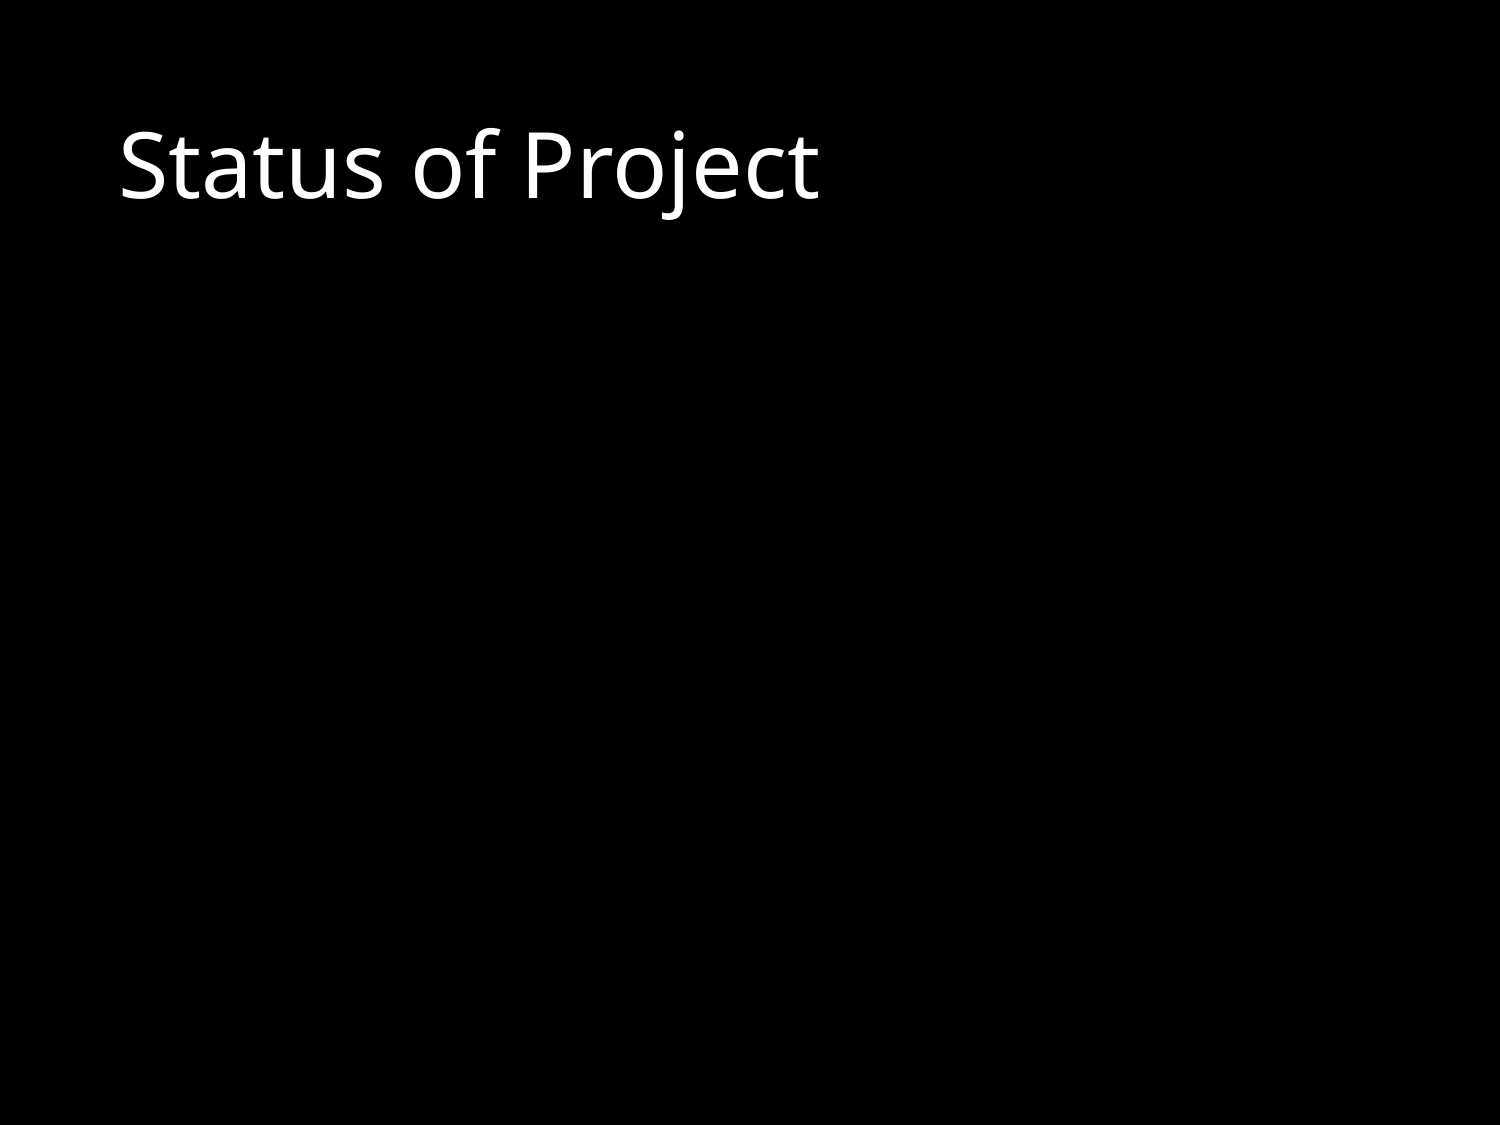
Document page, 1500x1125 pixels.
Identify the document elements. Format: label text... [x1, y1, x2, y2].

title Status of Project [103, 59, 1397, 278]
